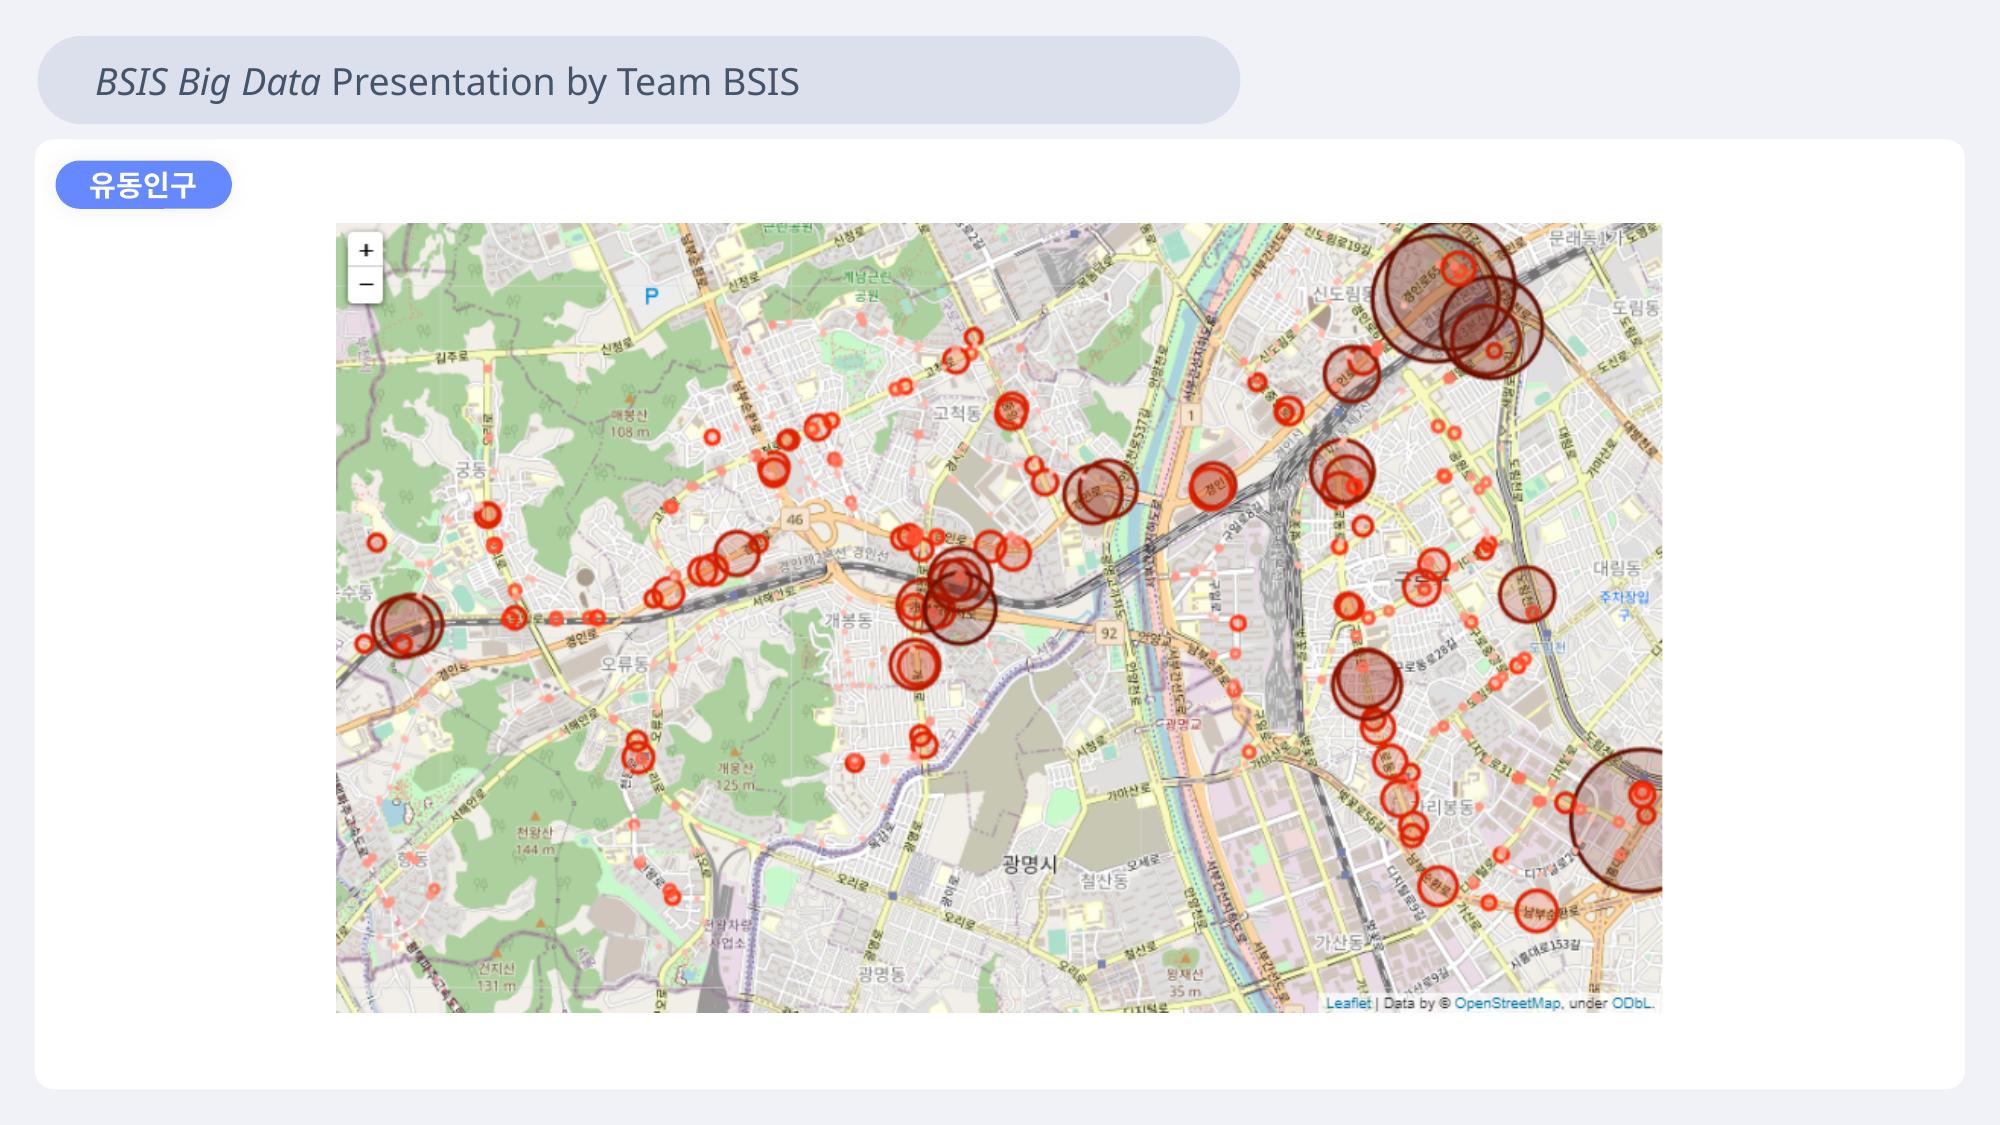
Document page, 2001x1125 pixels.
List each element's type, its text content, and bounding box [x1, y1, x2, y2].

text_box [33, 138, 1967, 1091]
text_box BSIS Big Data Presentation by Team BSIS [36, 34, 1242, 126]
text_box 유동인구 [56, 161, 231, 208]
picture [336, 223, 1664, 1013]
